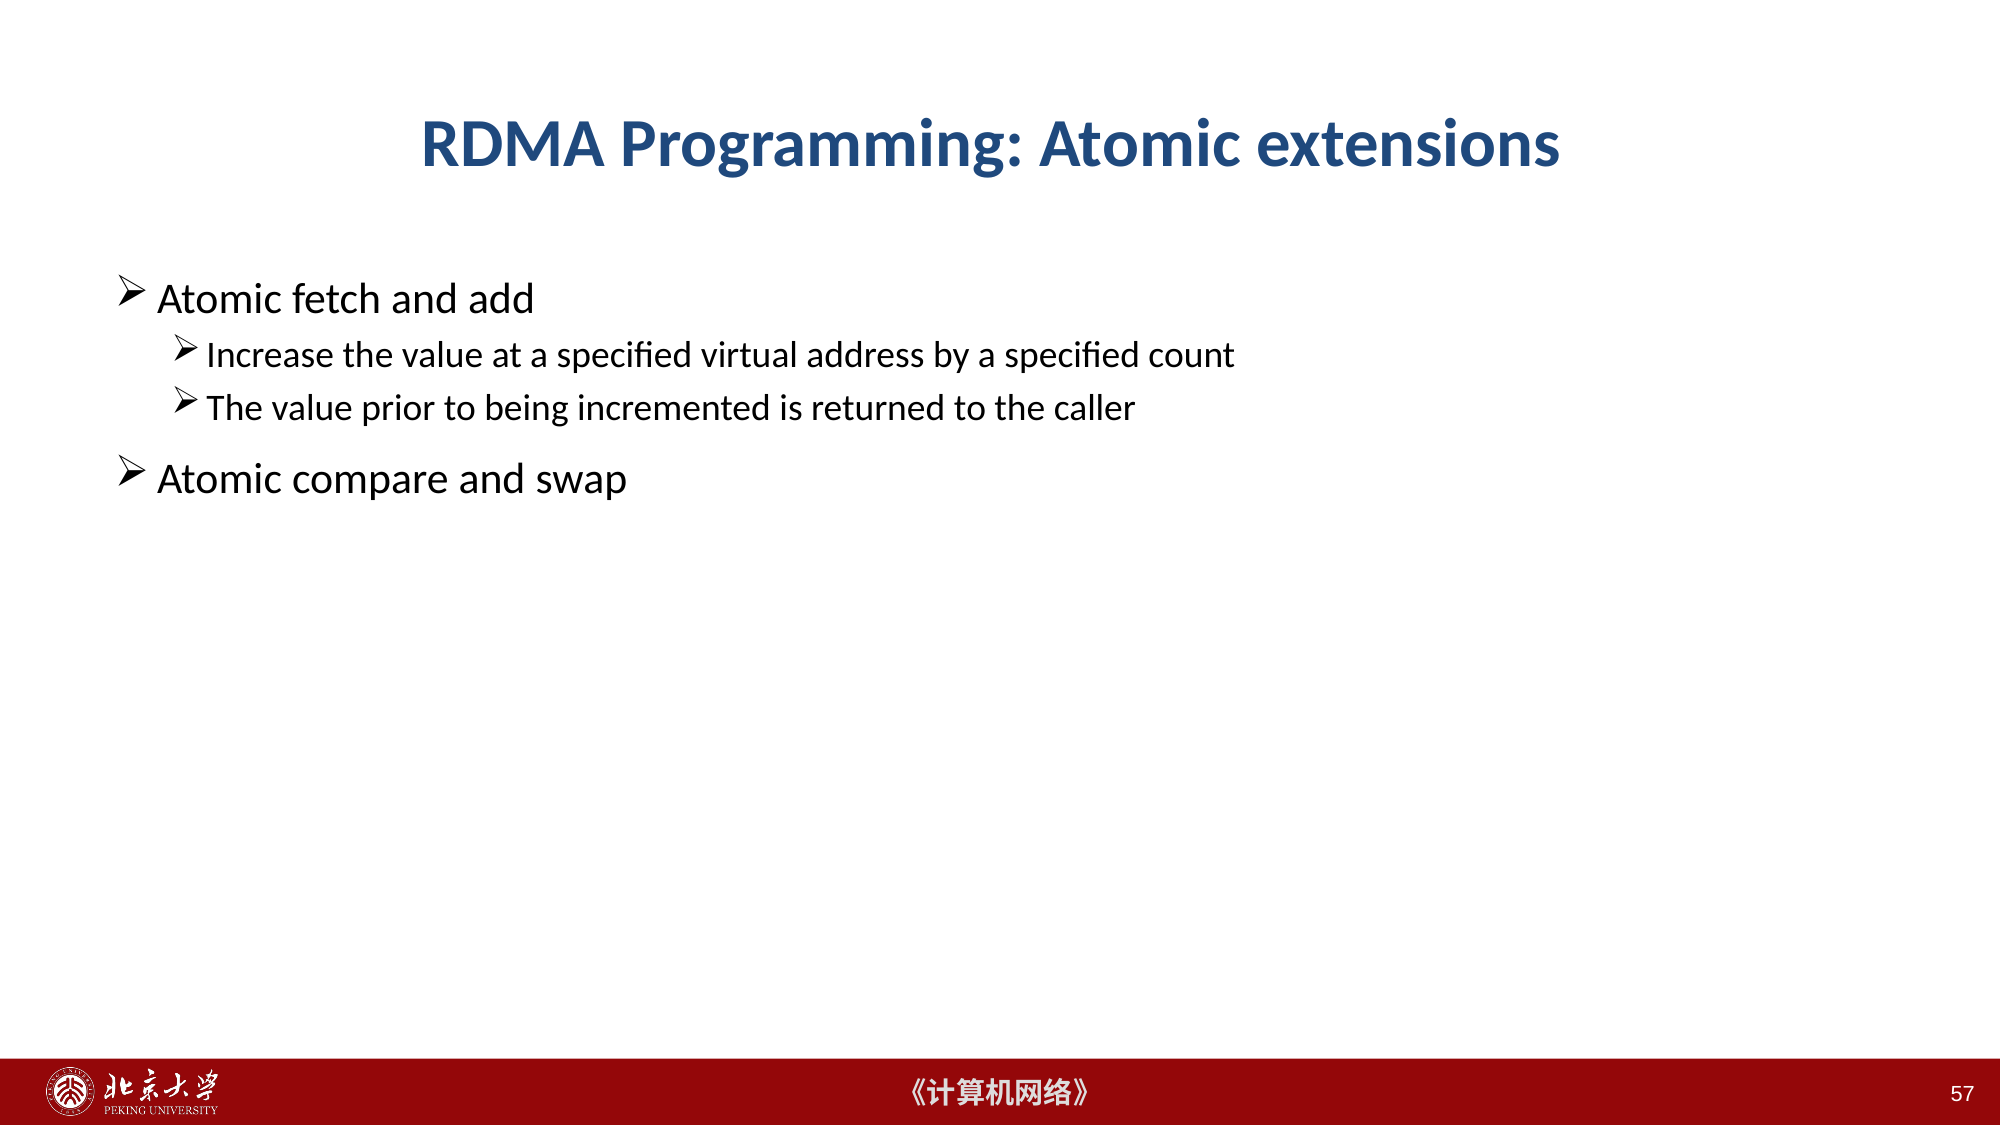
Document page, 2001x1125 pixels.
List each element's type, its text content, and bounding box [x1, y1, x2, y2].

title RDMA Programming: Atomic extensions [99, 45, 1900, 233]
picture [46, 1067, 218, 1116]
slide_number 57 [1522, 1072, 1990, 1125]
list Atomic fetch and add Increase the value at a specified virtual address by a specified count The value prior to being incremented is returned to the caller Atomic compare and swap [99, 262, 1900, 1005]
